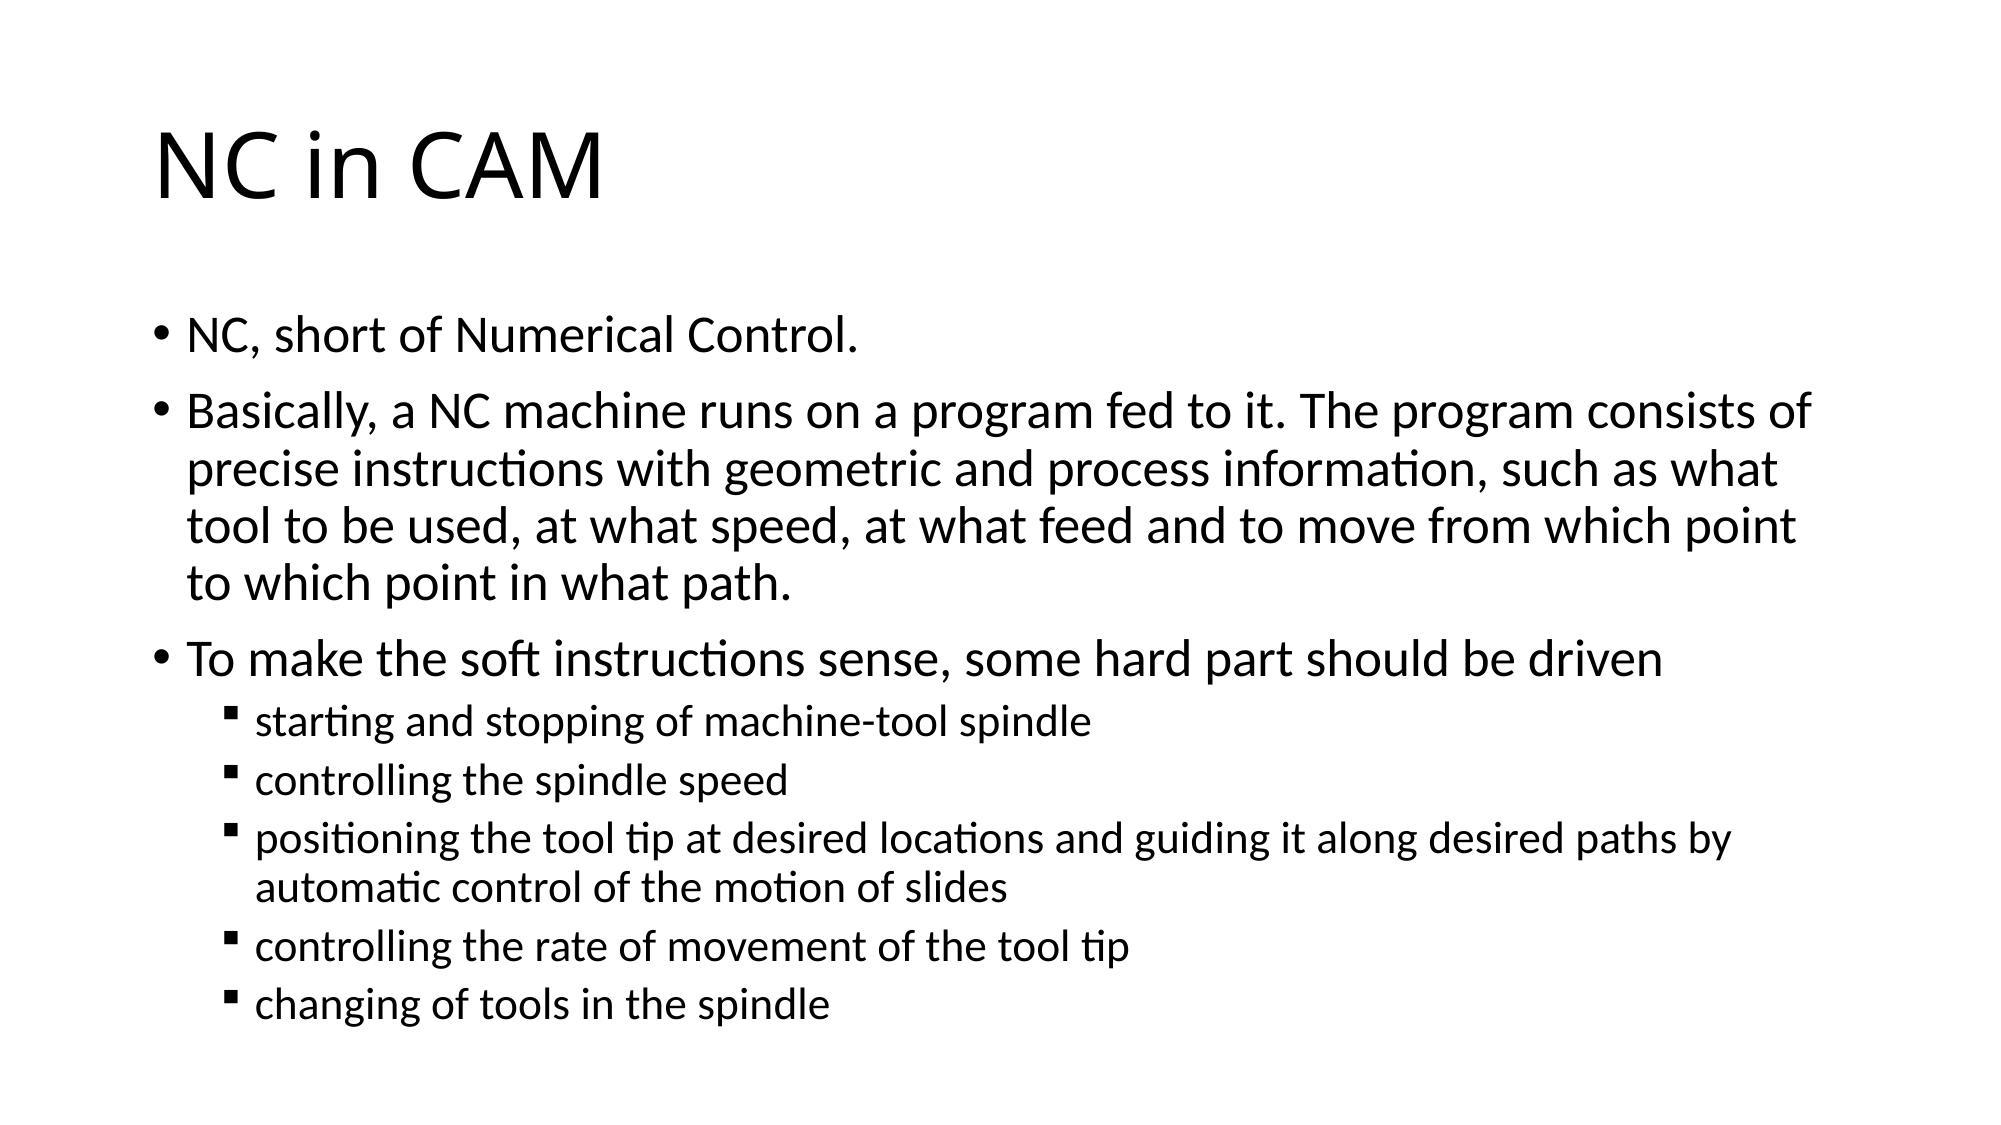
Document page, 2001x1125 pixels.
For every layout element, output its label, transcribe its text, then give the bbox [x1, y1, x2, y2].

list NC, short of Numerical Control. Basically, a NC machine runs on a program fed to it. The program consists of precise instructions with geometric and process information, such as what tool to be used, at what speed, at what feed and to move from which point to which point in what path. To make the soft instructions sense, some hard part should be driven starting and stopping of machine-tool spindle controlling the spindle speed positioning the tool tip at desired locations and guiding it along desired paths by automatic control of the motion of slides controlling the rate of movement of the tool tip changing of tools in the spindle [137, 299, 1863, 1044]
title NC in CAM [137, 59, 1863, 278]
